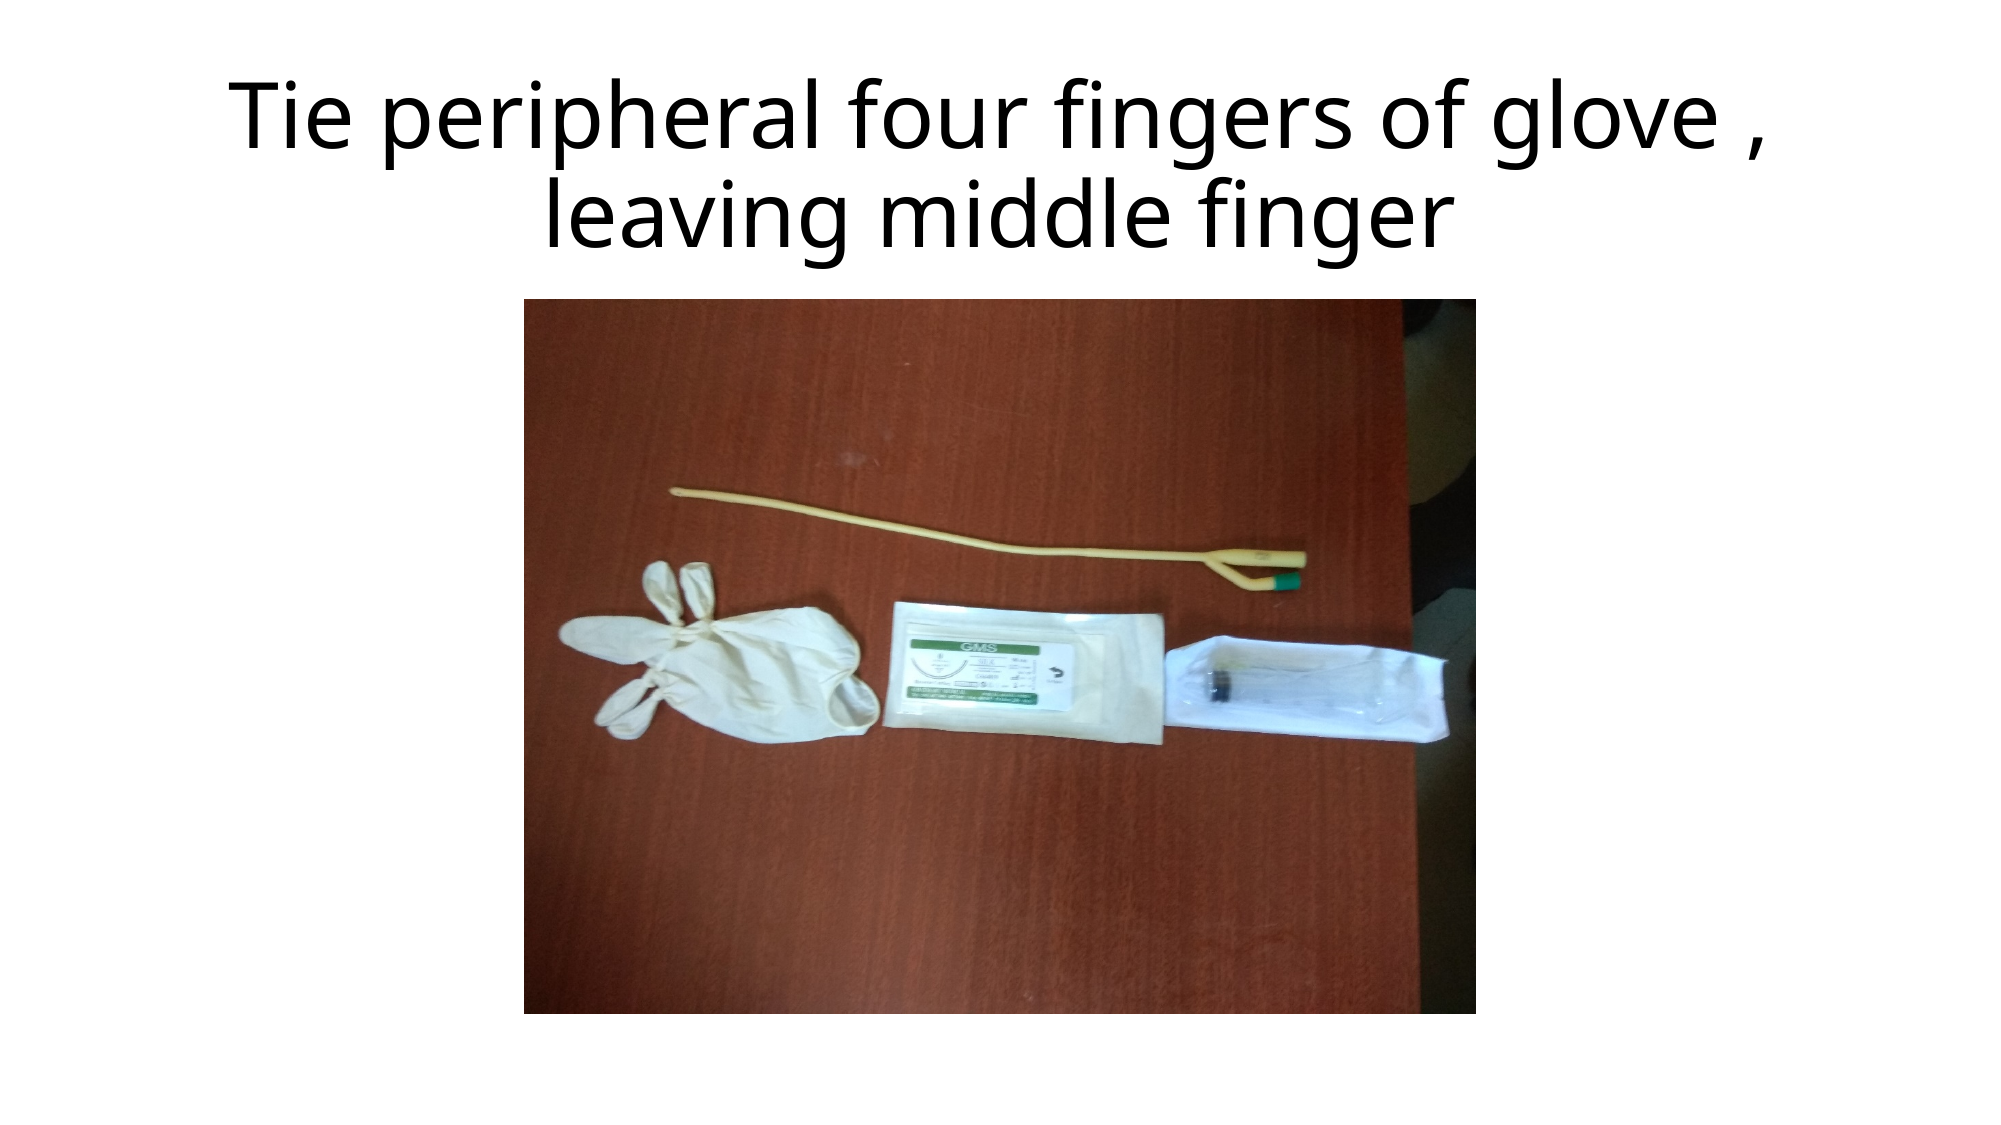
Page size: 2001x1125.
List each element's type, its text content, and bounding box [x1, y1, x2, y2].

title Tie peripheral four fingers of glove , leaving middle finger [137, 59, 1863, 278]
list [524, 299, 1476, 1014]
